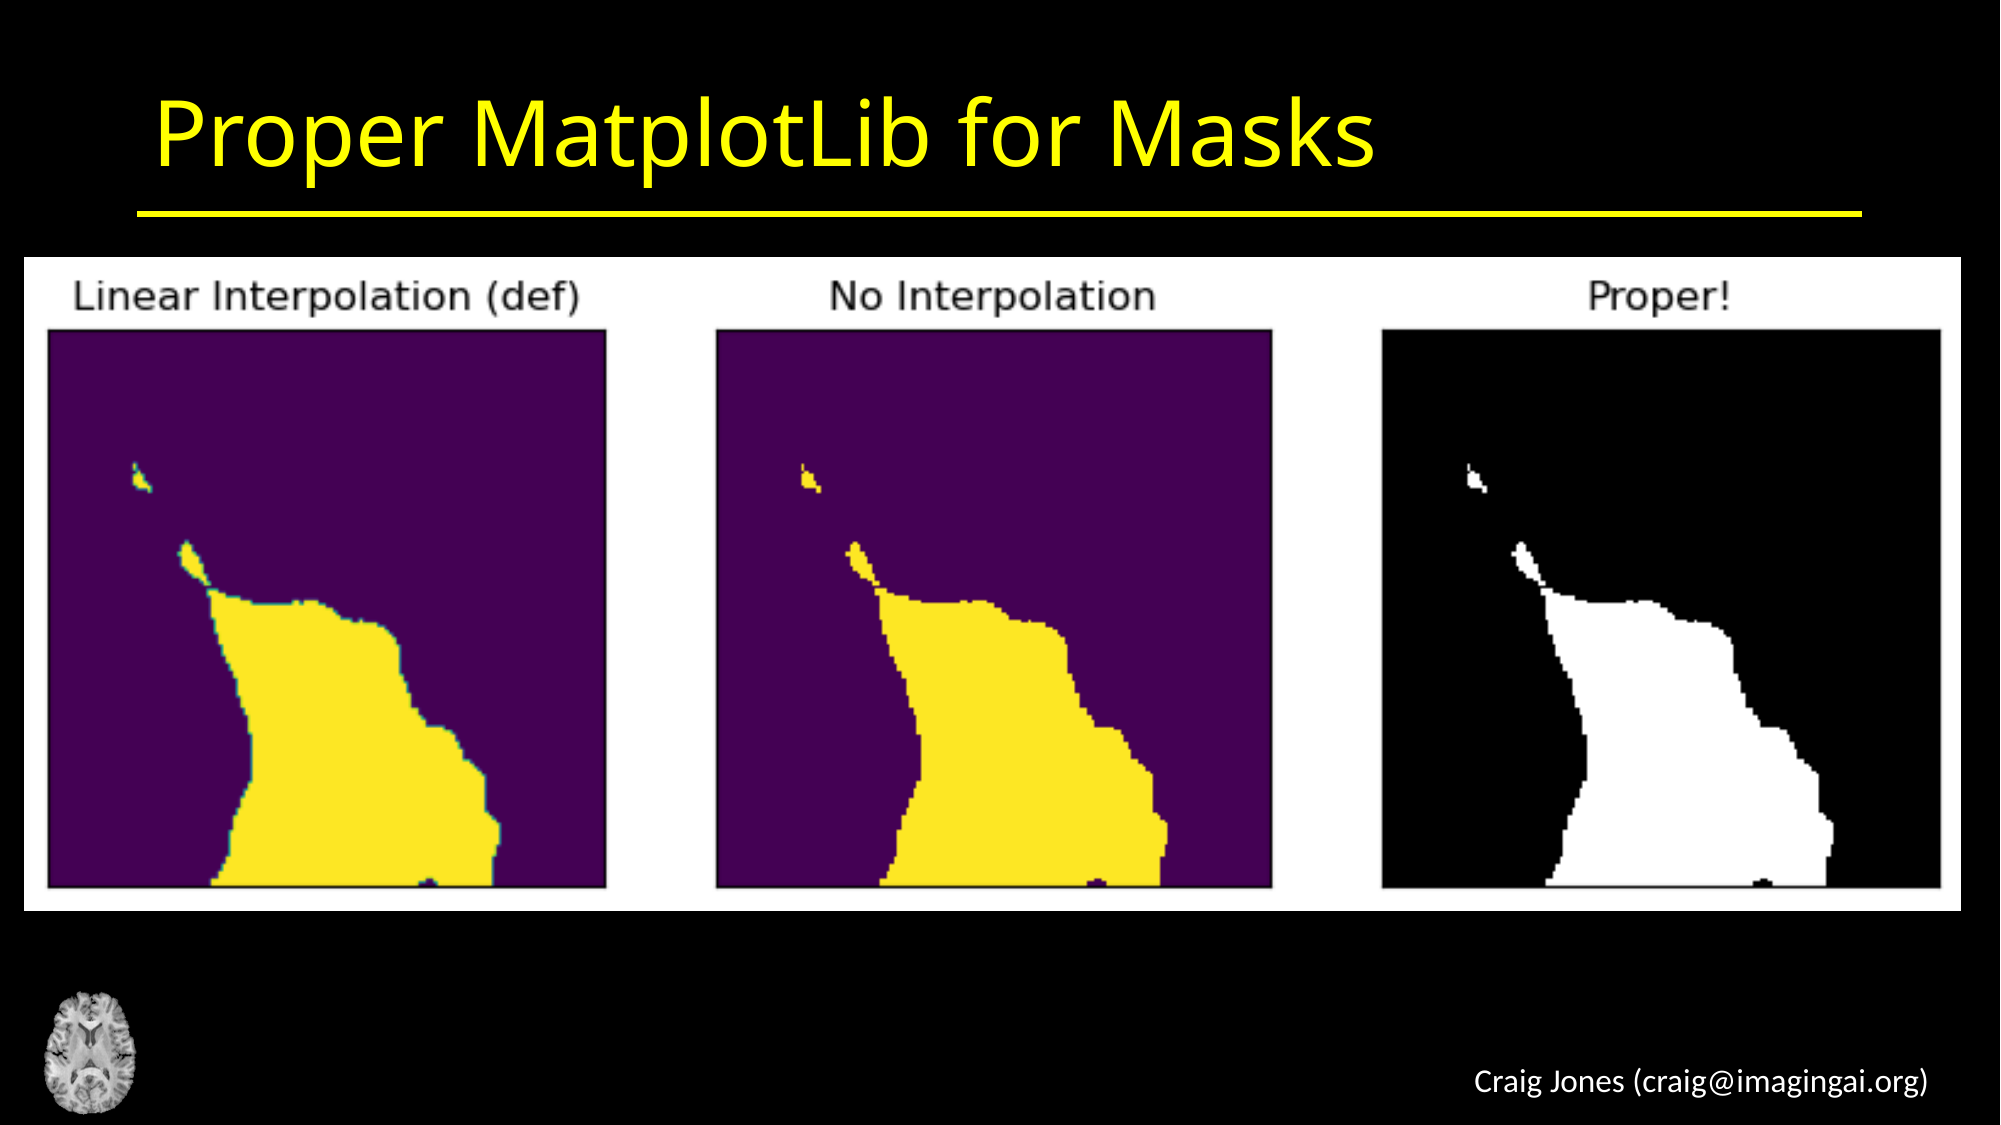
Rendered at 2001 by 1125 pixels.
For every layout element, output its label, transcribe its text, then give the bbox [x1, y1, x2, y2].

picture [24, 257, 1961, 911]
title Proper MatplotLib for Masks [137, 59, 1863, 215]
picture [40, 991, 138, 1115]
